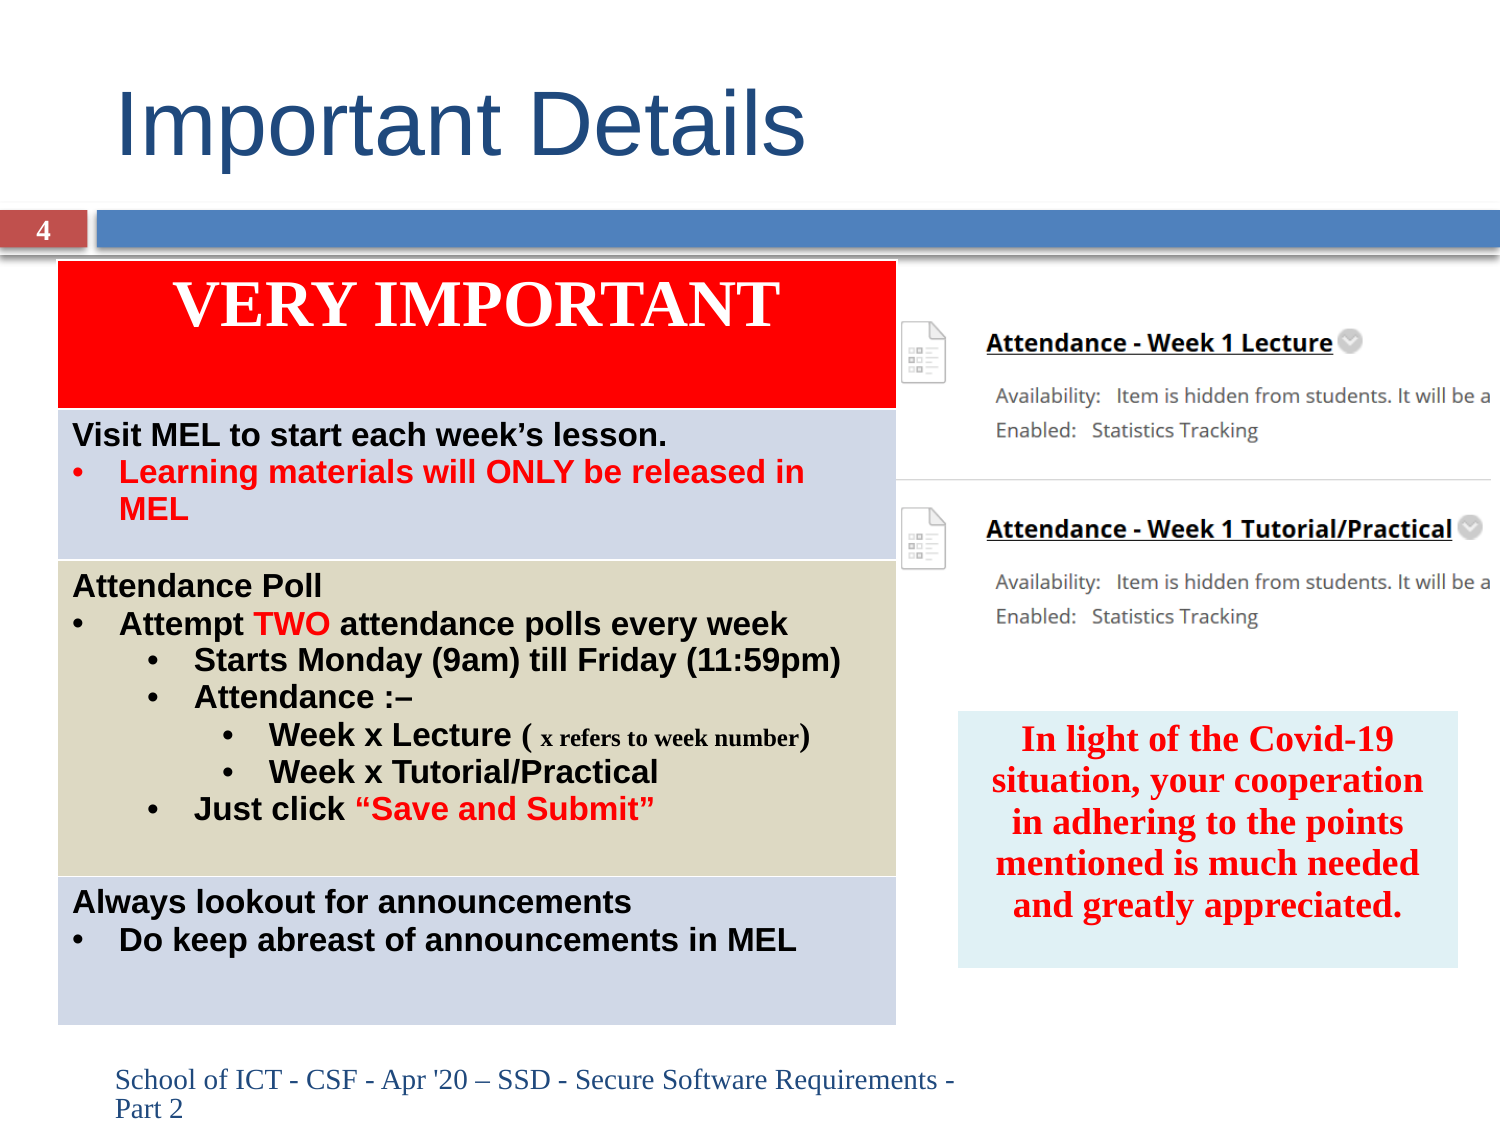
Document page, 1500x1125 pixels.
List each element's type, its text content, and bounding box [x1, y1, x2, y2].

title Important Details [99, 37, 1438, 200]
table_header In light of the Covid-19 situation, your cooperation in adhering to the points mentioned is much needed and greatly appreciated. [958, 711, 1458, 968]
table_header VERY IMPORTANT [58, 261, 896, 408]
table_cell Attendance Poll Attempt TWO attendance polls every week Starts Monday (9am) till Friday (11:59pm) Attendance :– Week x Lecture ( x refers to week number) Week x Tutorial/Practical Just click “Save and Submit” [58, 561, 896, 876]
table_cell Visit MEL to start each week’s lesson. Learning materials will ONLY be released in MEL [58, 410, 890, 559]
picture [896, 314, 1491, 634]
footer School of ICT - CSF - Apr '20 – SSD - Secure Software Requirements - Part 2 [99, 1048, 990, 1108]
slide_number 4 [0, 208, 88, 249]
table_cell Always lookout for announcements Do keep abreast of announcements in MEL [58, 877, 896, 1025]
